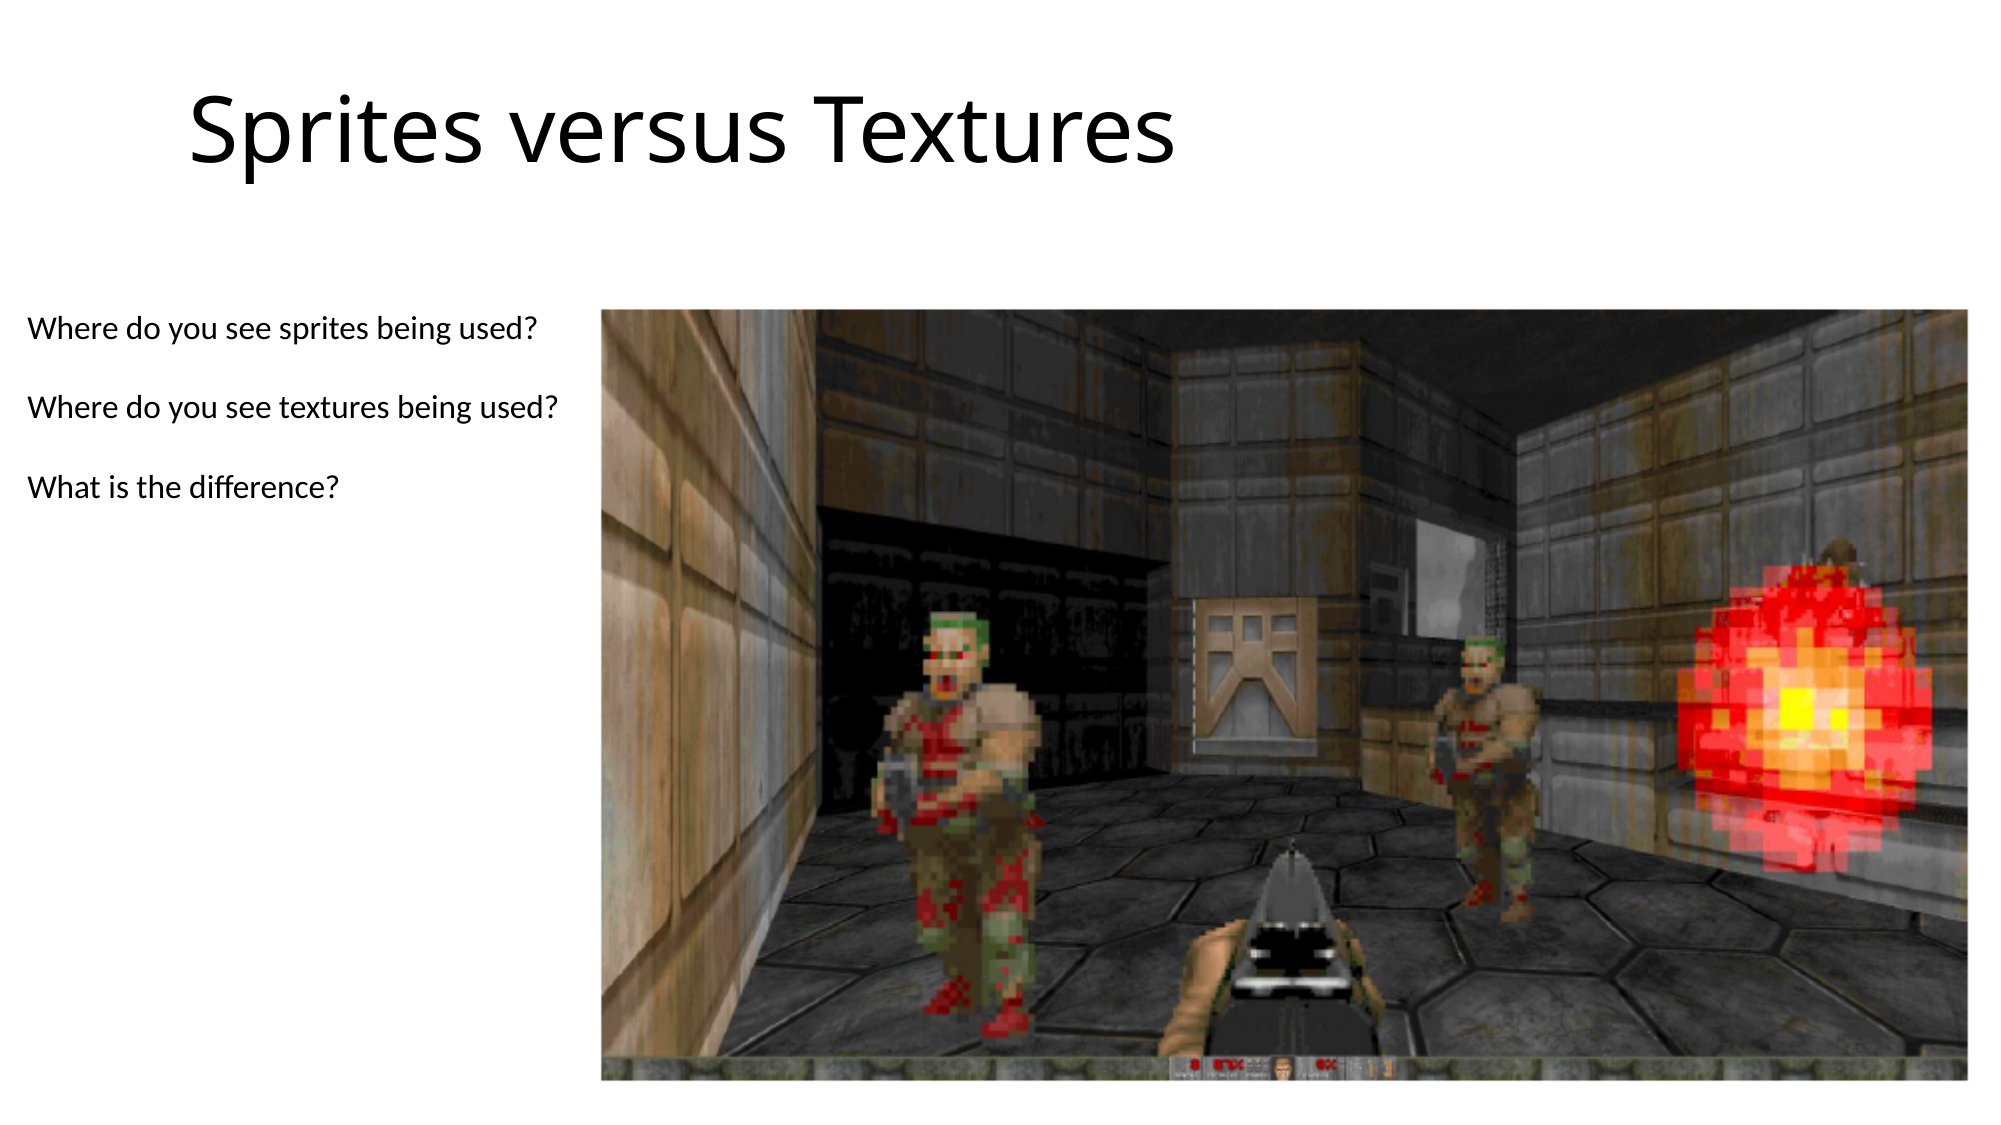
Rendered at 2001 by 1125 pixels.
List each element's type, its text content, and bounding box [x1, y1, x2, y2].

title Sprites versus Textures [173, 24, 1899, 242]
text_box Where do you see sprites being used? Where do you see textures being used? What is the difference? [12, 298, 585, 513]
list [585, 298, 2000, 1101]
